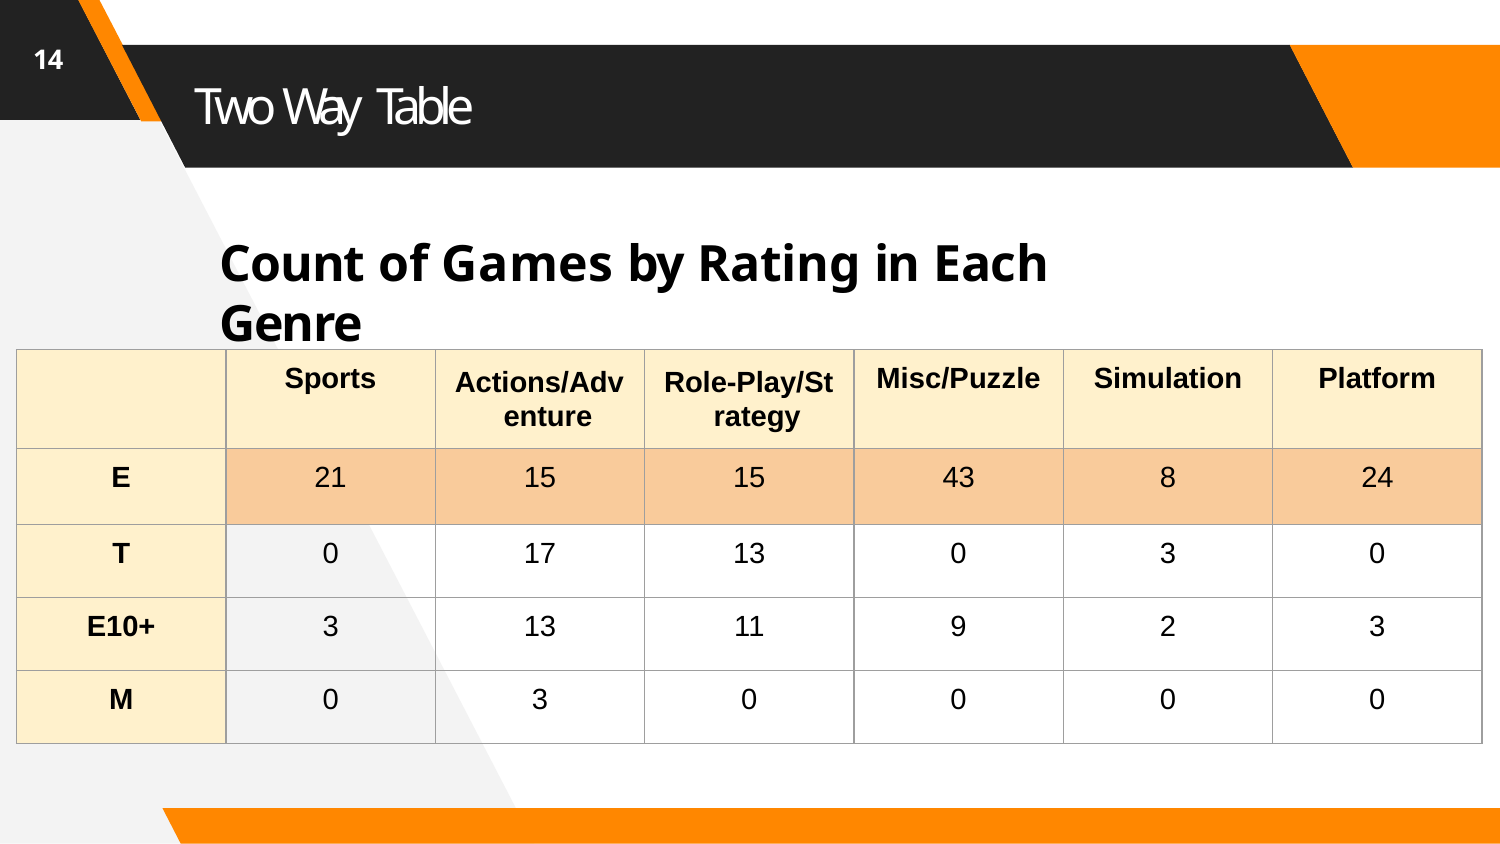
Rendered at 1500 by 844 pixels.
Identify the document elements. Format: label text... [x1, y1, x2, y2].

table_cell 0 [1273, 671, 1481, 743]
table_cell 43 [855, 449, 1063, 524]
table_cell 0 [645, 671, 853, 743]
table_cell 15 [645, 449, 853, 524]
text_box Count of Games by Rating in Each Genre [217, 229, 1129, 349]
table_cell 15 [436, 449, 644, 524]
table_cell M [17, 671, 225, 743]
table_cell 3 [1064, 525, 1272, 597]
table_header Sports [227, 350, 435, 448]
table_header Platform [1273, 350, 1481, 448]
table_cell 3 [436, 671, 644, 743]
table_cell E10+ [17, 598, 225, 670]
table_cell 0 [855, 671, 1063, 743]
table_header Actions/Adv enture [436, 350, 644, 448]
text_box 14 [31, 40, 67, 75]
table_cell T [17, 525, 225, 597]
table_cell 3 [227, 598, 435, 670]
table_header Role-Play/St rategy [645, 350, 853, 448]
table_cell 17 [436, 525, 644, 597]
table_header Misc/Puzzle [855, 350, 1063, 448]
table_cell 11 [645, 598, 853, 670]
title Two Way Table [192, 72, 484, 216]
table_cell 0 [227, 525, 435, 597]
table_header [17, 350, 225, 448]
table_cell 0 [227, 671, 435, 743]
table_cell 24 [1273, 449, 1481, 524]
table_cell 0 [855, 525, 1063, 597]
table_cell E [17, 449, 225, 524]
table_cell 2 [1064, 598, 1272, 670]
table_header Simulation [1064, 350, 1272, 448]
table_cell 13 [645, 525, 853, 597]
table_cell 0 [1273, 525, 1481, 597]
table_cell 9 [855, 598, 1063, 670]
table_cell 3 [1273, 598, 1481, 670]
table_cell 0 [1064, 671, 1272, 743]
table_cell 21 [227, 449, 435, 524]
table_cell 13 [436, 598, 644, 670]
table_cell 8 [1064, 449, 1272, 524]
